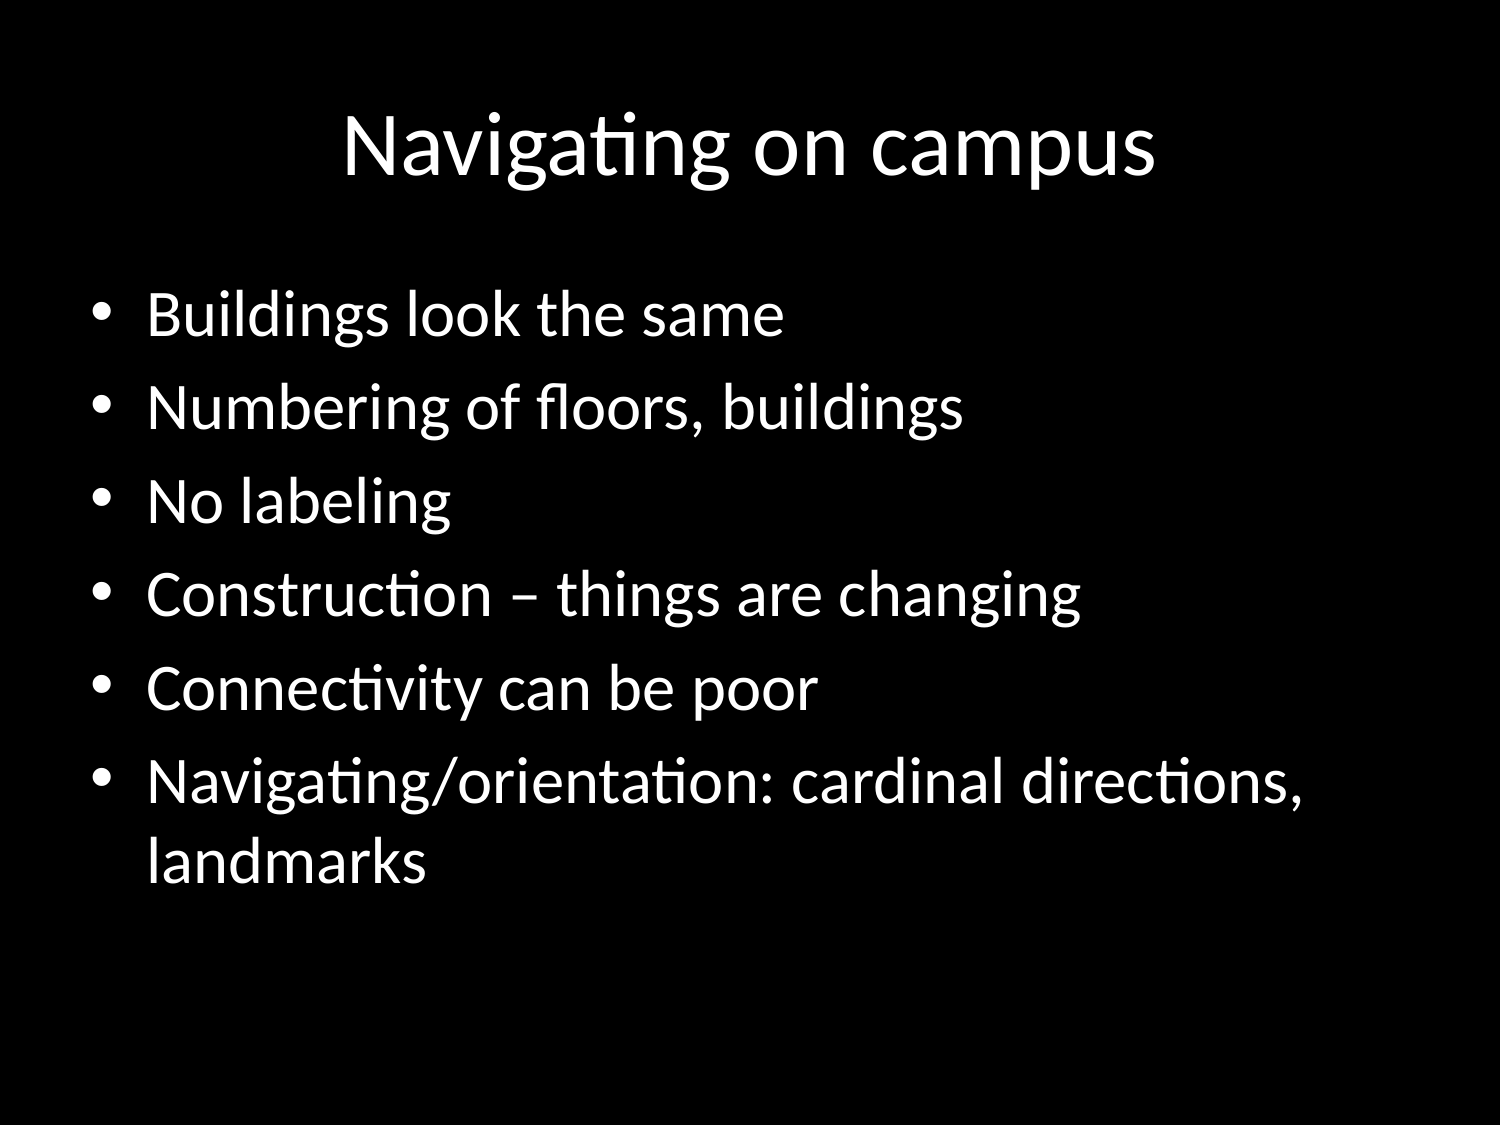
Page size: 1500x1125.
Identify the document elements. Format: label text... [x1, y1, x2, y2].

title Navigating on campus [75, 45, 1425, 233]
list Buildings look the same Numbering of floors, buildings No labeling Construction – things are changing Connectivity can be poor Navigating/orientation: cardinal directions, landmarks [75, 262, 1425, 1005]
